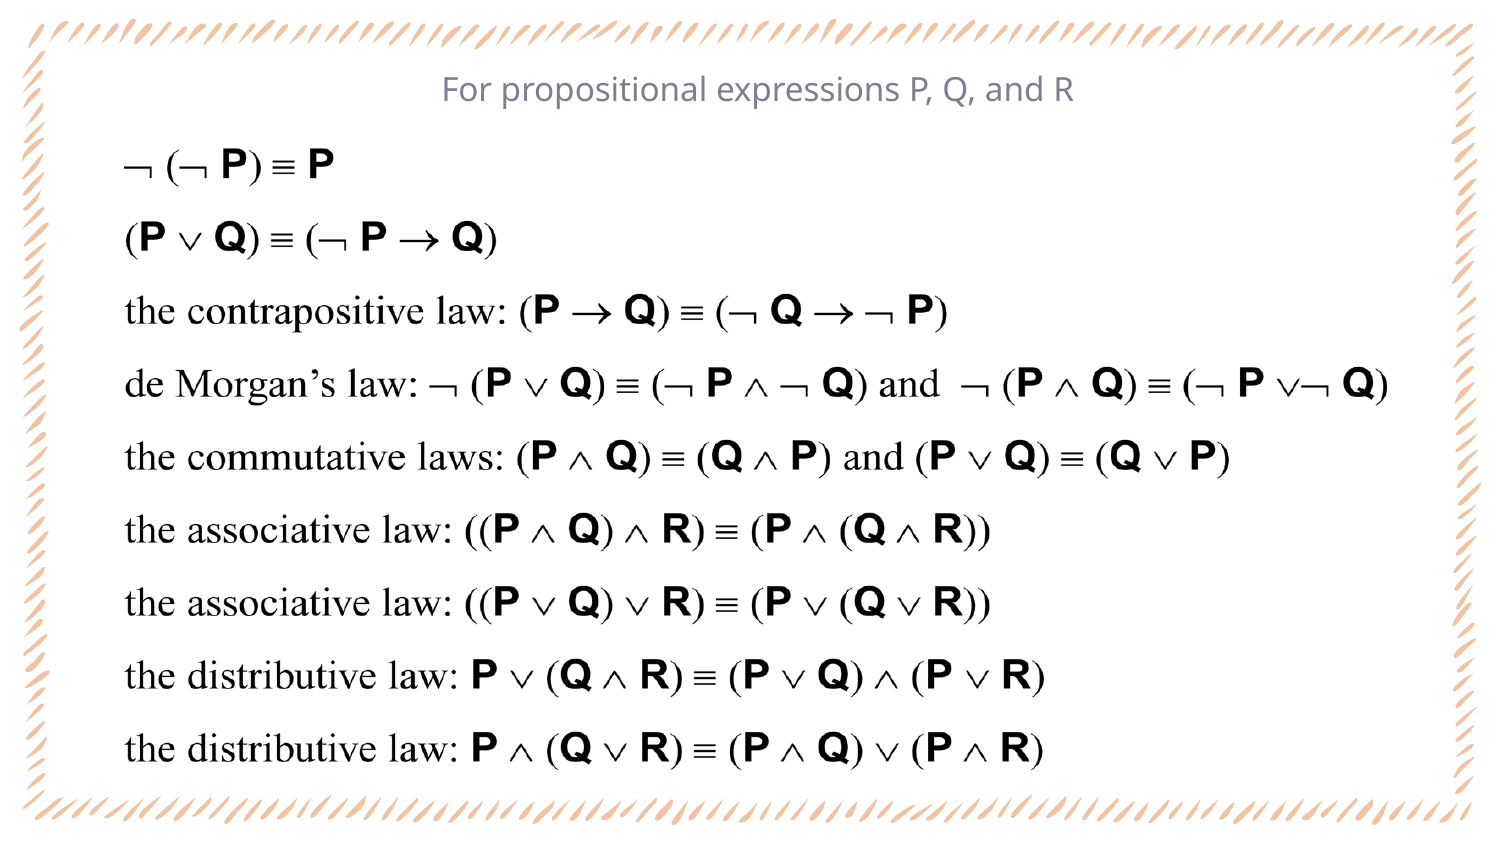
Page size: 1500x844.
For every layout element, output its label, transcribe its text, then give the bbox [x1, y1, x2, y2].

picture [124, 148, 1387, 770]
list For propositional expressions P, Q, and R [0, 53, 1500, 182]
